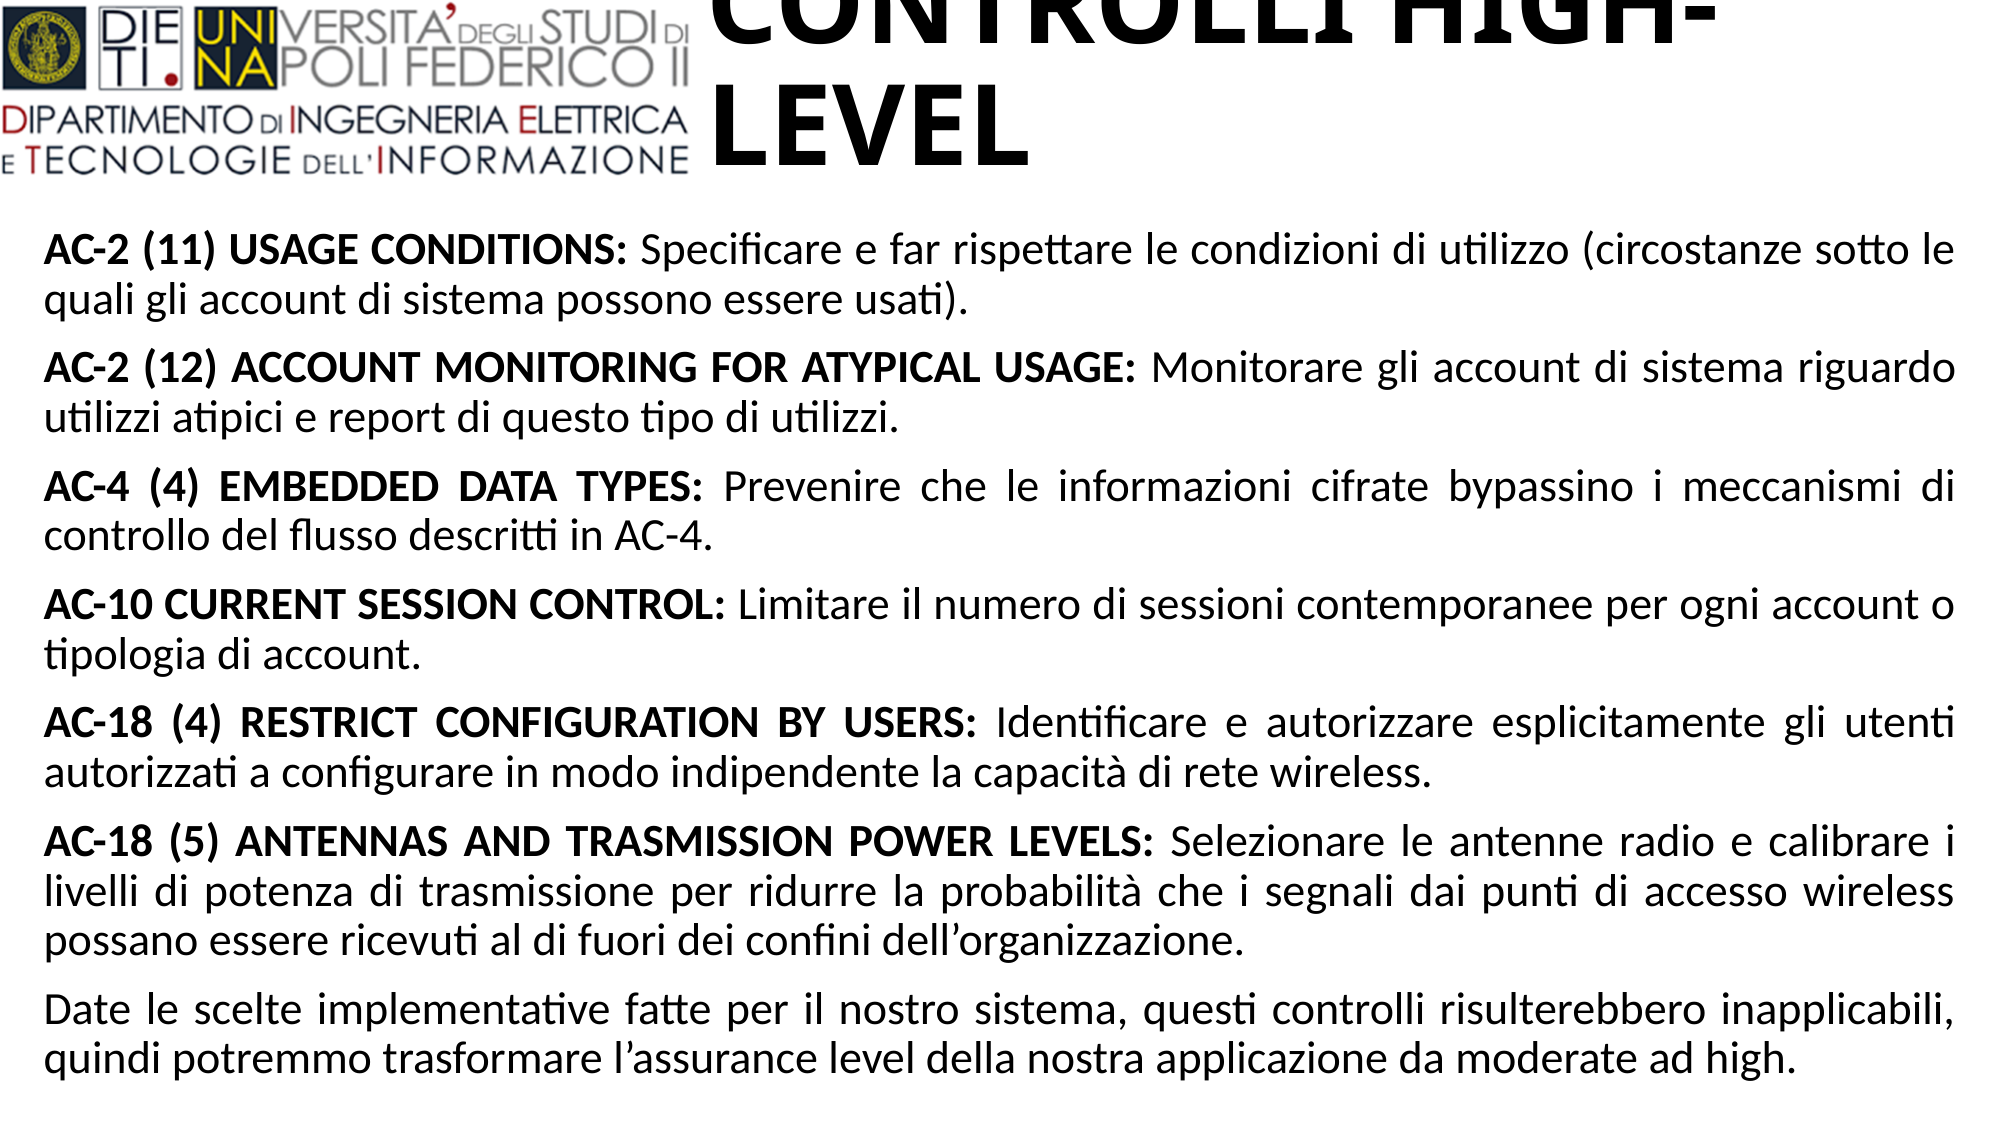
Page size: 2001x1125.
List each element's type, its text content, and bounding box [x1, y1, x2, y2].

list AC-2 (11) USAGE CONDITIONS: Specificare e far rispettare le condizioni di utilizzo (circostanze sotto le quali gli account di sistema possono essere usati). AC-2 (12) ACCOUNT MONITORING FOR ATYPICAL USAGE: Monitorare gli account di sistema riguardo utilizzi atipici e report di questo tipo di utilizzi. AC-4 (4) EMBEDDED DATA TYPES: Prevenire che le informazioni cifrate bypassino i meccanismi di controllo del flusso descritti in AC-4. AC-10 CURRENT SESSION CONTROL: Limitare il numero di sessioni contemporanee per ogni account o tipologia di account. AC-18 (4) RESTRICT CONFIGURATION BY USERS: Identificare e autorizzare esplicitamente gli utenti autorizzati a configurare in modo indipendente la capacità di rete wireless. AC-18 (5) ANTENNAS AND TRASMISSION POWER LEVELS: Selezionare le antenne radio e calibrare i livelli di potenza di trasmissione per ridurre la probabilità che i segnali dai punti di accesso wireless possano essere ricevuti al di fuori dei confini dell’organizzazione. Date le scelte implementative fatte per il nostro sistema, questi controlli risulterebbero inapplicabili, quindi potremmo trasformare l’assurance level della nostra applicazione da moderate ad high. [28, 217, 1972, 1098]
title CONTROLLI HIGH-LEVEL [692, 0, 2000, 137]
picture [0, 0, 692, 178]
